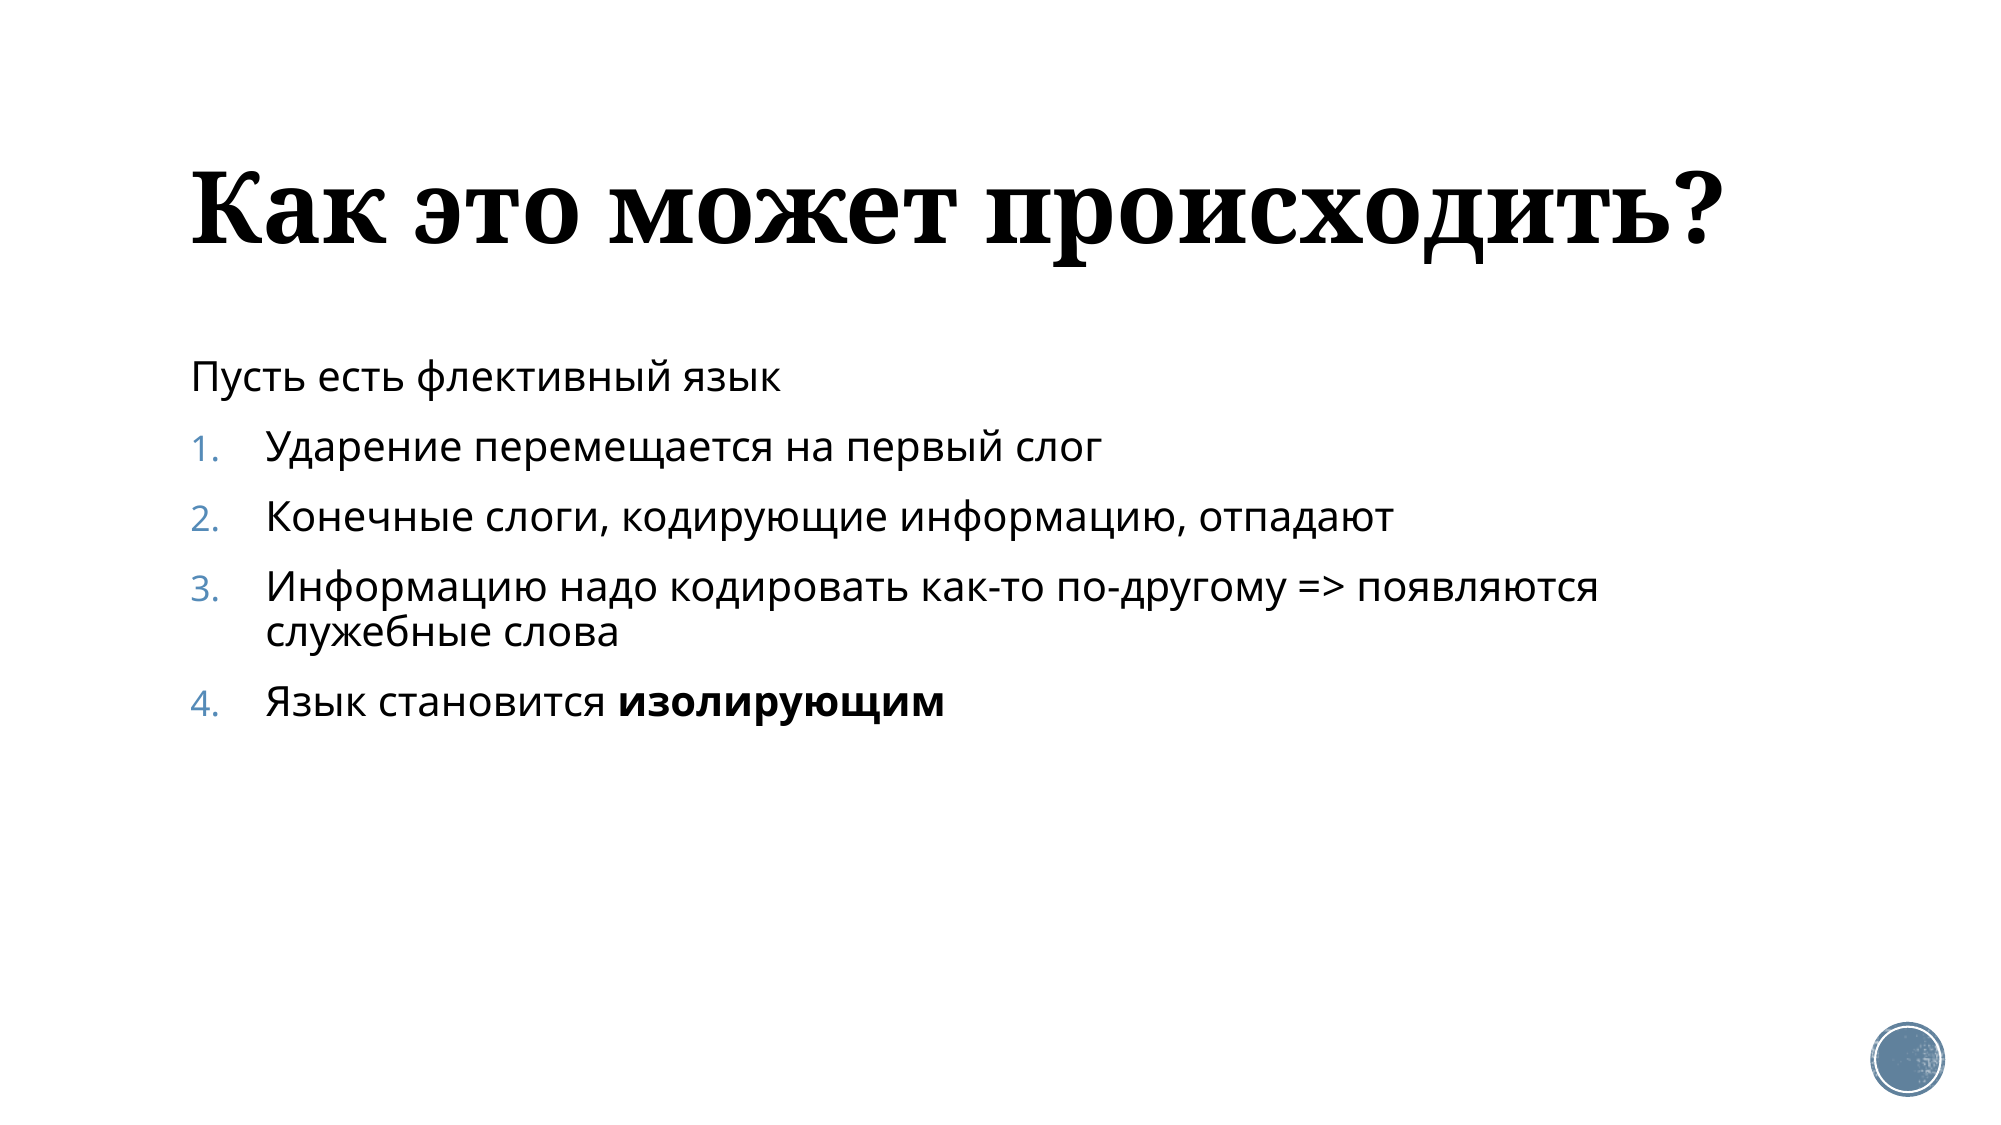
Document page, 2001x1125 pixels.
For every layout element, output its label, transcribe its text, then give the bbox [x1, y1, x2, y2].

title Как это может происходить? [175, 79, 1826, 344]
list Пусть есть флективный язык Ударение перемещается на первый слог Конечные слоги, кодирующие информацию, отпадают Информацию надо кодировать как-то по-другому => появляются служебные слова Язык становится изолирующим [175, 348, 1826, 1013]
